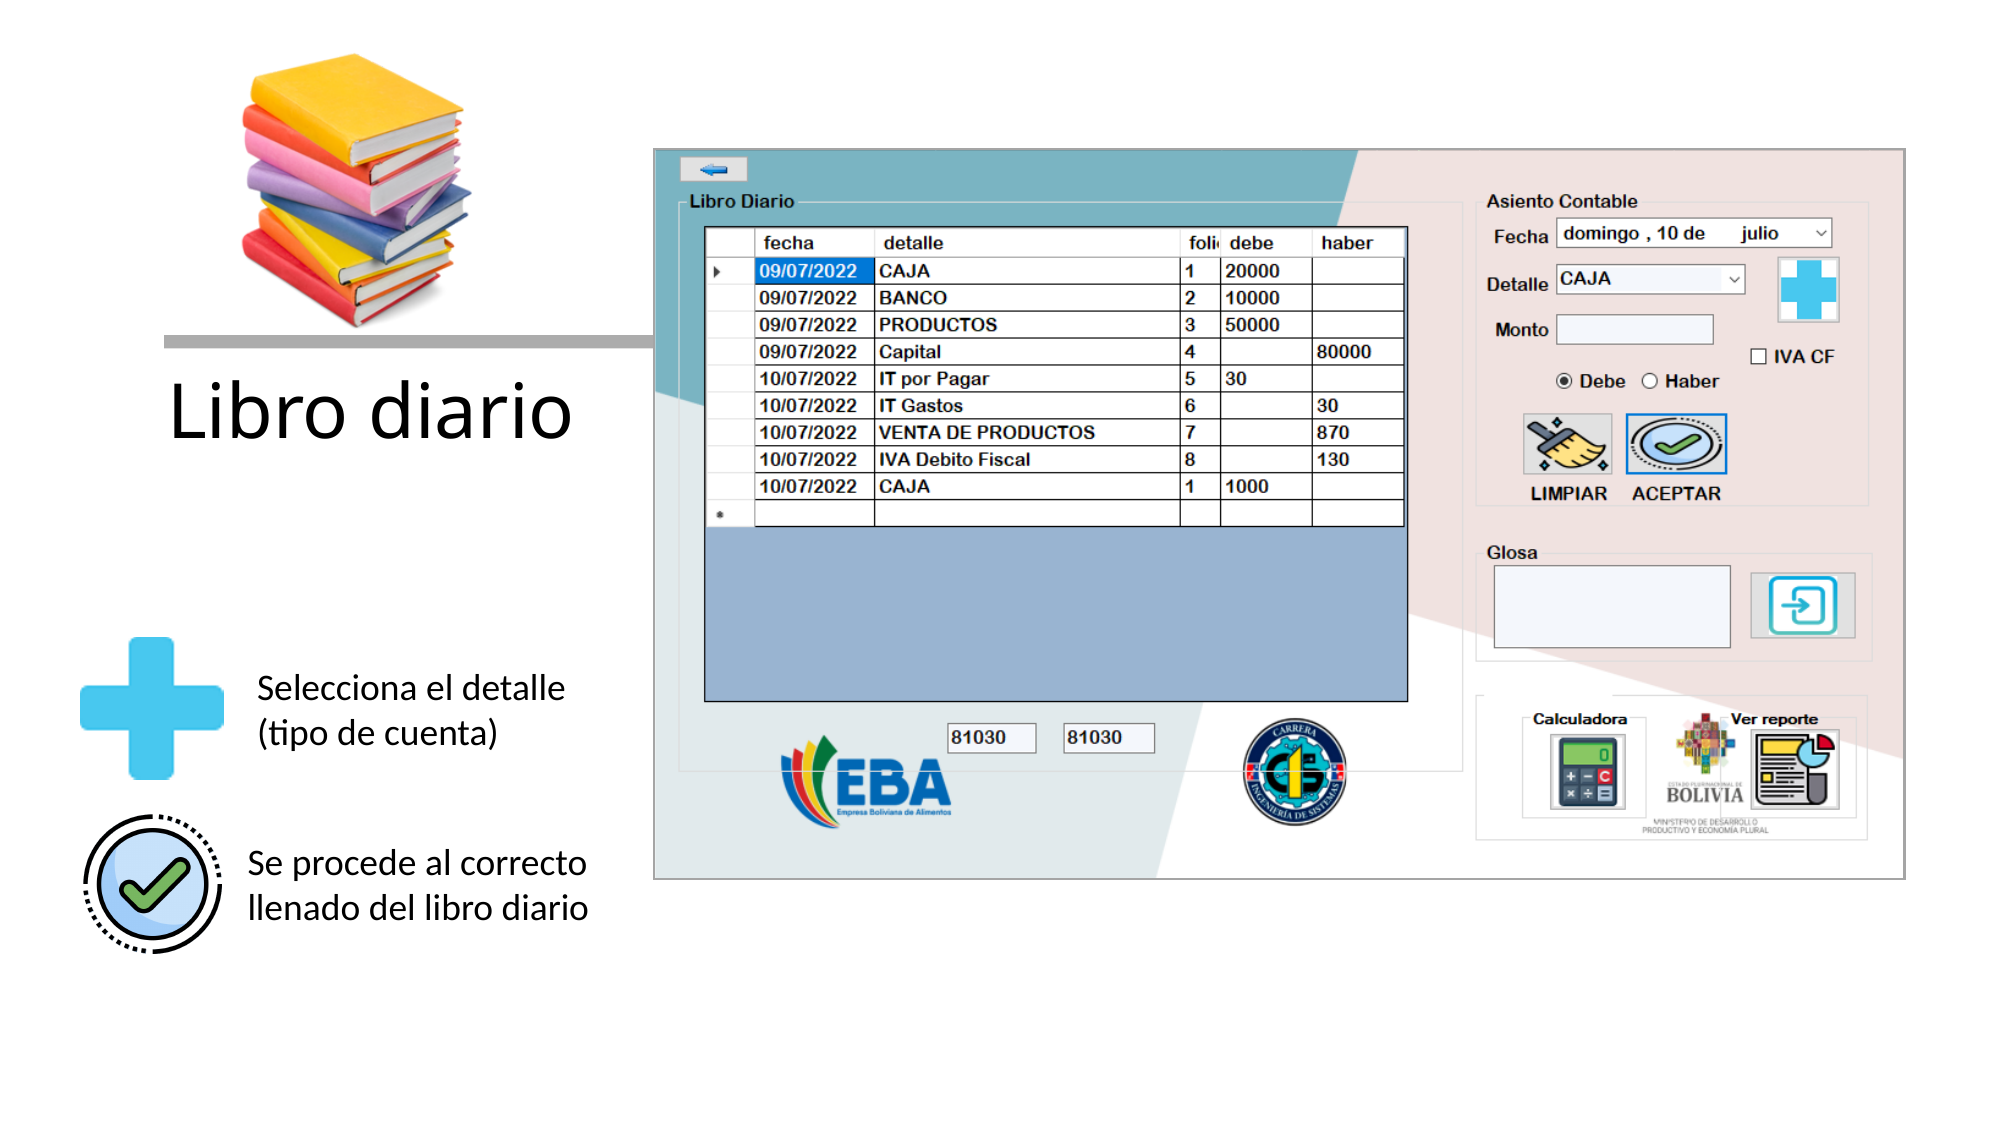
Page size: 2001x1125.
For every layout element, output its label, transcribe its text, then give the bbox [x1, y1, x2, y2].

text_box Se procede al correcto llenado del libro diario [232, 830, 637, 936]
text_box [163, 334, 653, 349]
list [655, 149, 1904, 878]
picture [80, 637, 224, 780]
picture [213, 47, 496, 330]
picture [80, 812, 224, 956]
text_box Selecciona el detalle (tipo de cuenta) [242, 655, 646, 761]
title Libro diario [152, 357, 618, 471]
